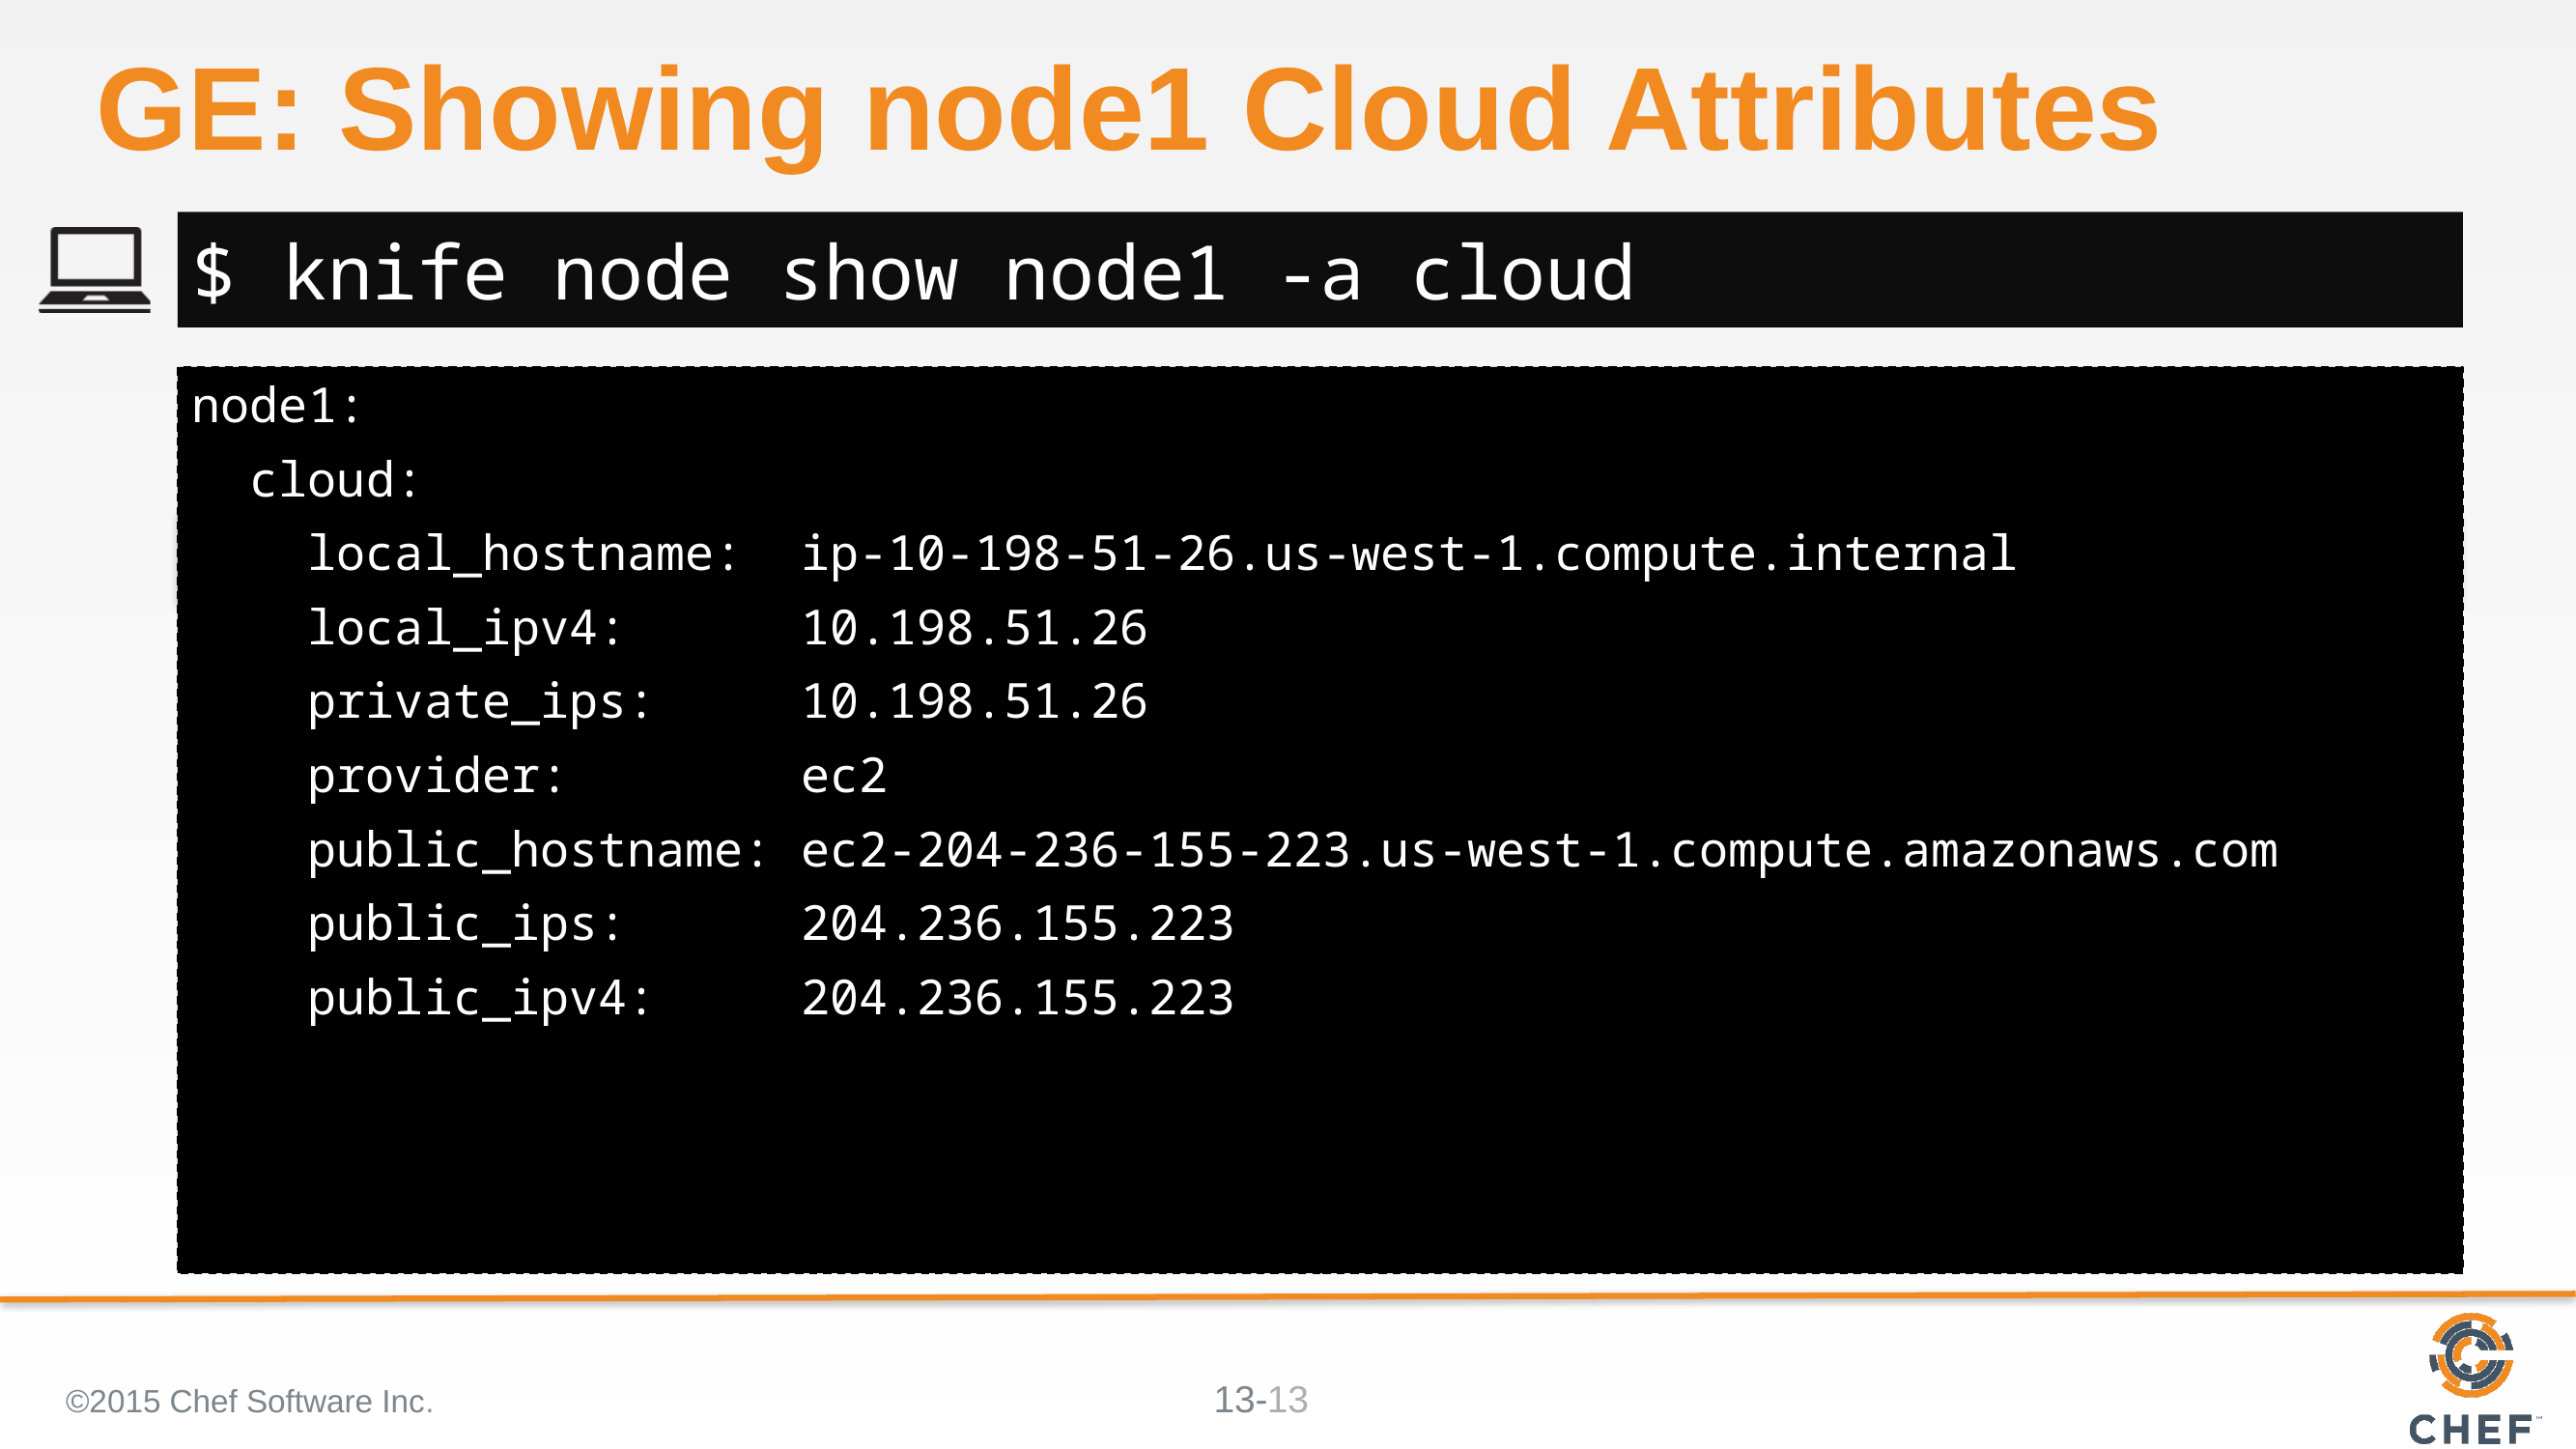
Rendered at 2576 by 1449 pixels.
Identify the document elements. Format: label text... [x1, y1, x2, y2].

footer ©2015 Chef Software Inc. [51, 1359, 952, 1440]
title GE: Showing node1 Cloud Attributes [96, 48, 2463, 180]
slide_number 13 [998, 1359, 1578, 1437]
list $ knife node show node1 -a cloud [177, 212, 2463, 327]
picture [2399, 1297, 2550, 1449]
list node1: cloud: local_hostname: ip-10-198-51-26.us-west-1.compute.internal local_ipv4: 10.198.51.26 private_ips: 10.198.51.26 provider: ec2 public_hostname: ec2-204-236-155-223.us-west-1.compute.amazonaws.com public_ips: 204.236.155.223 public_ipv4: 204.236.155.223 [177, 366, 2464, 1274]
